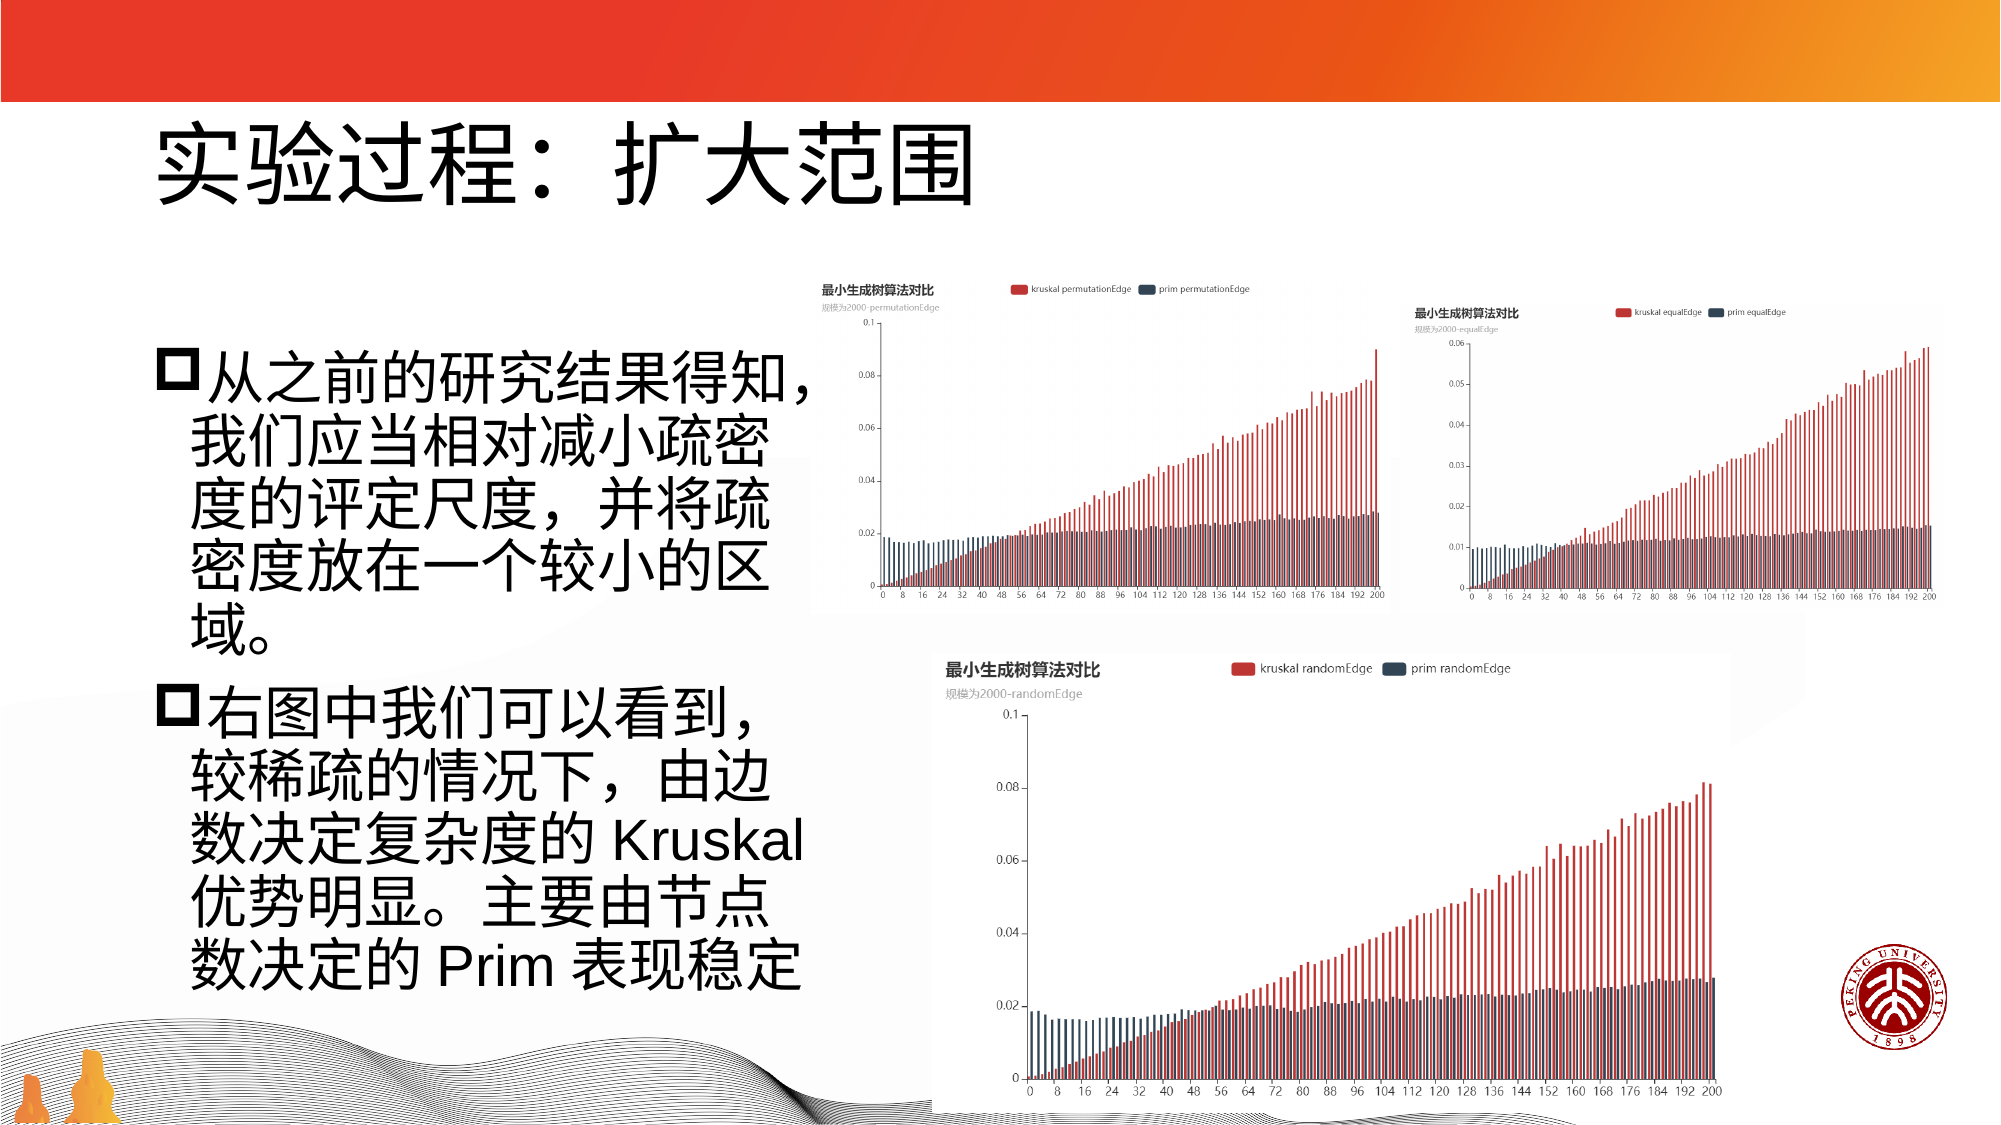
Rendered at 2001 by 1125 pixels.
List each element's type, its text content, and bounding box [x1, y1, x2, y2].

picture [1841, 944, 1947, 1050]
title 实验过程：扩大范围 [137, 59, 1863, 278]
picture [0, 0, 2000, 102]
text_box 从之前的研究结果得知，我们应当相对减小疏密度的评定尺度，并将疏密度放在一个较小的区域。 右图中我们可以看到，较稀疏的情况下，由边数决定复杂度的Kruskal优势明显。主要由节点数决定的Prim表现稳定 [137, 341, 828, 1007]
picture [0, 277, 1806, 1125]
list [1400, 304, 1943, 613]
